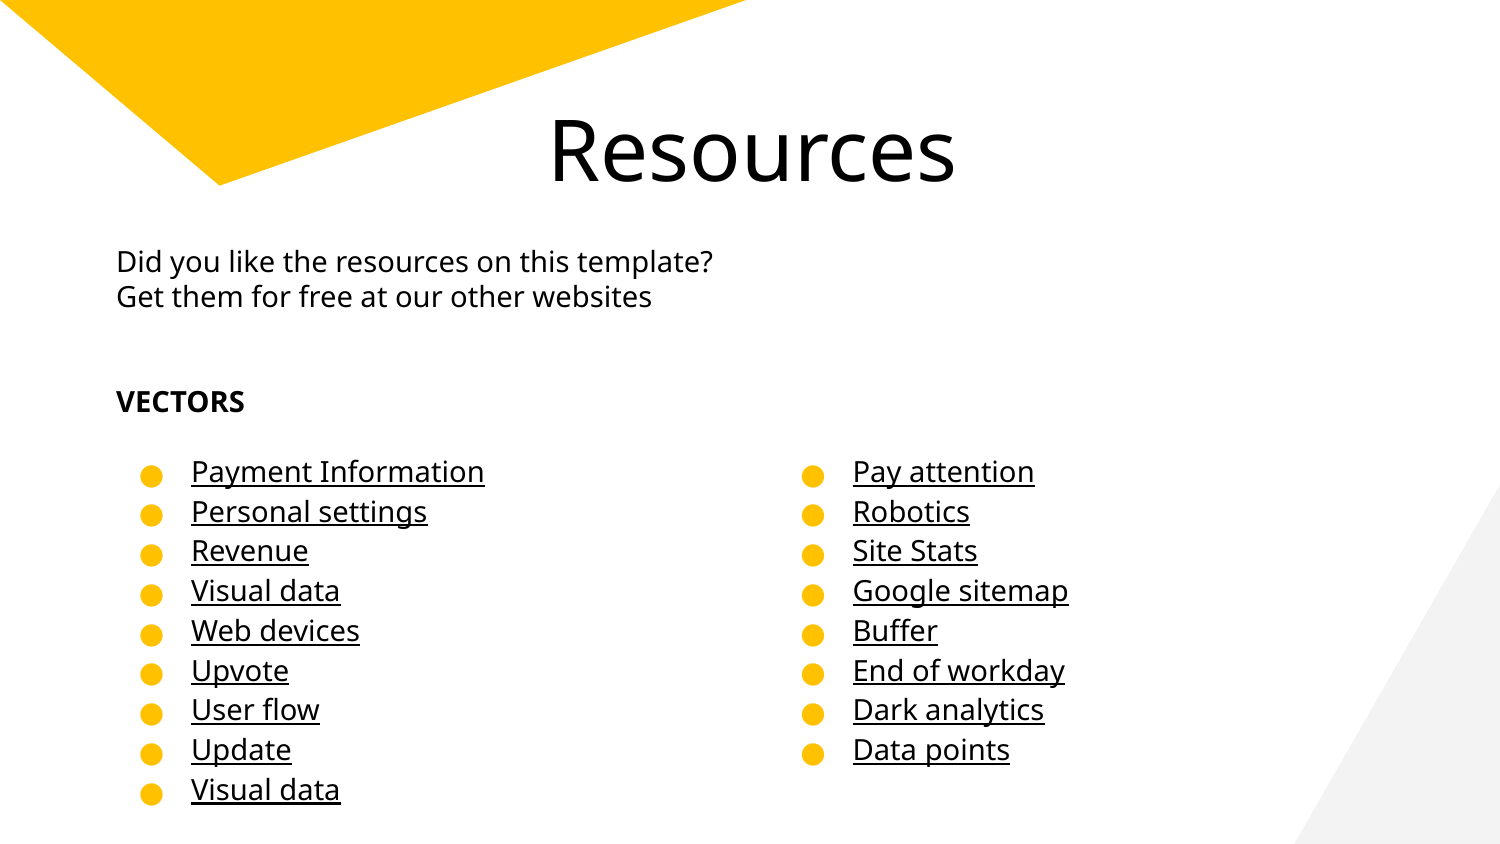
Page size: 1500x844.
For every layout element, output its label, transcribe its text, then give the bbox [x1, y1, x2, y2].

list Pay attention Robotics Site Stats Google sitemap Buffer End of workday Dark analytics Data points [762, 228, 1380, 756]
list Did you like the resources on this template? Get them for free at our other websites VECTORS Payment Information Personal settings Revenue Visual data Web devices Upvote User flow Update Visual data [101, 228, 762, 756]
title Resources [88, 80, 1418, 175]
